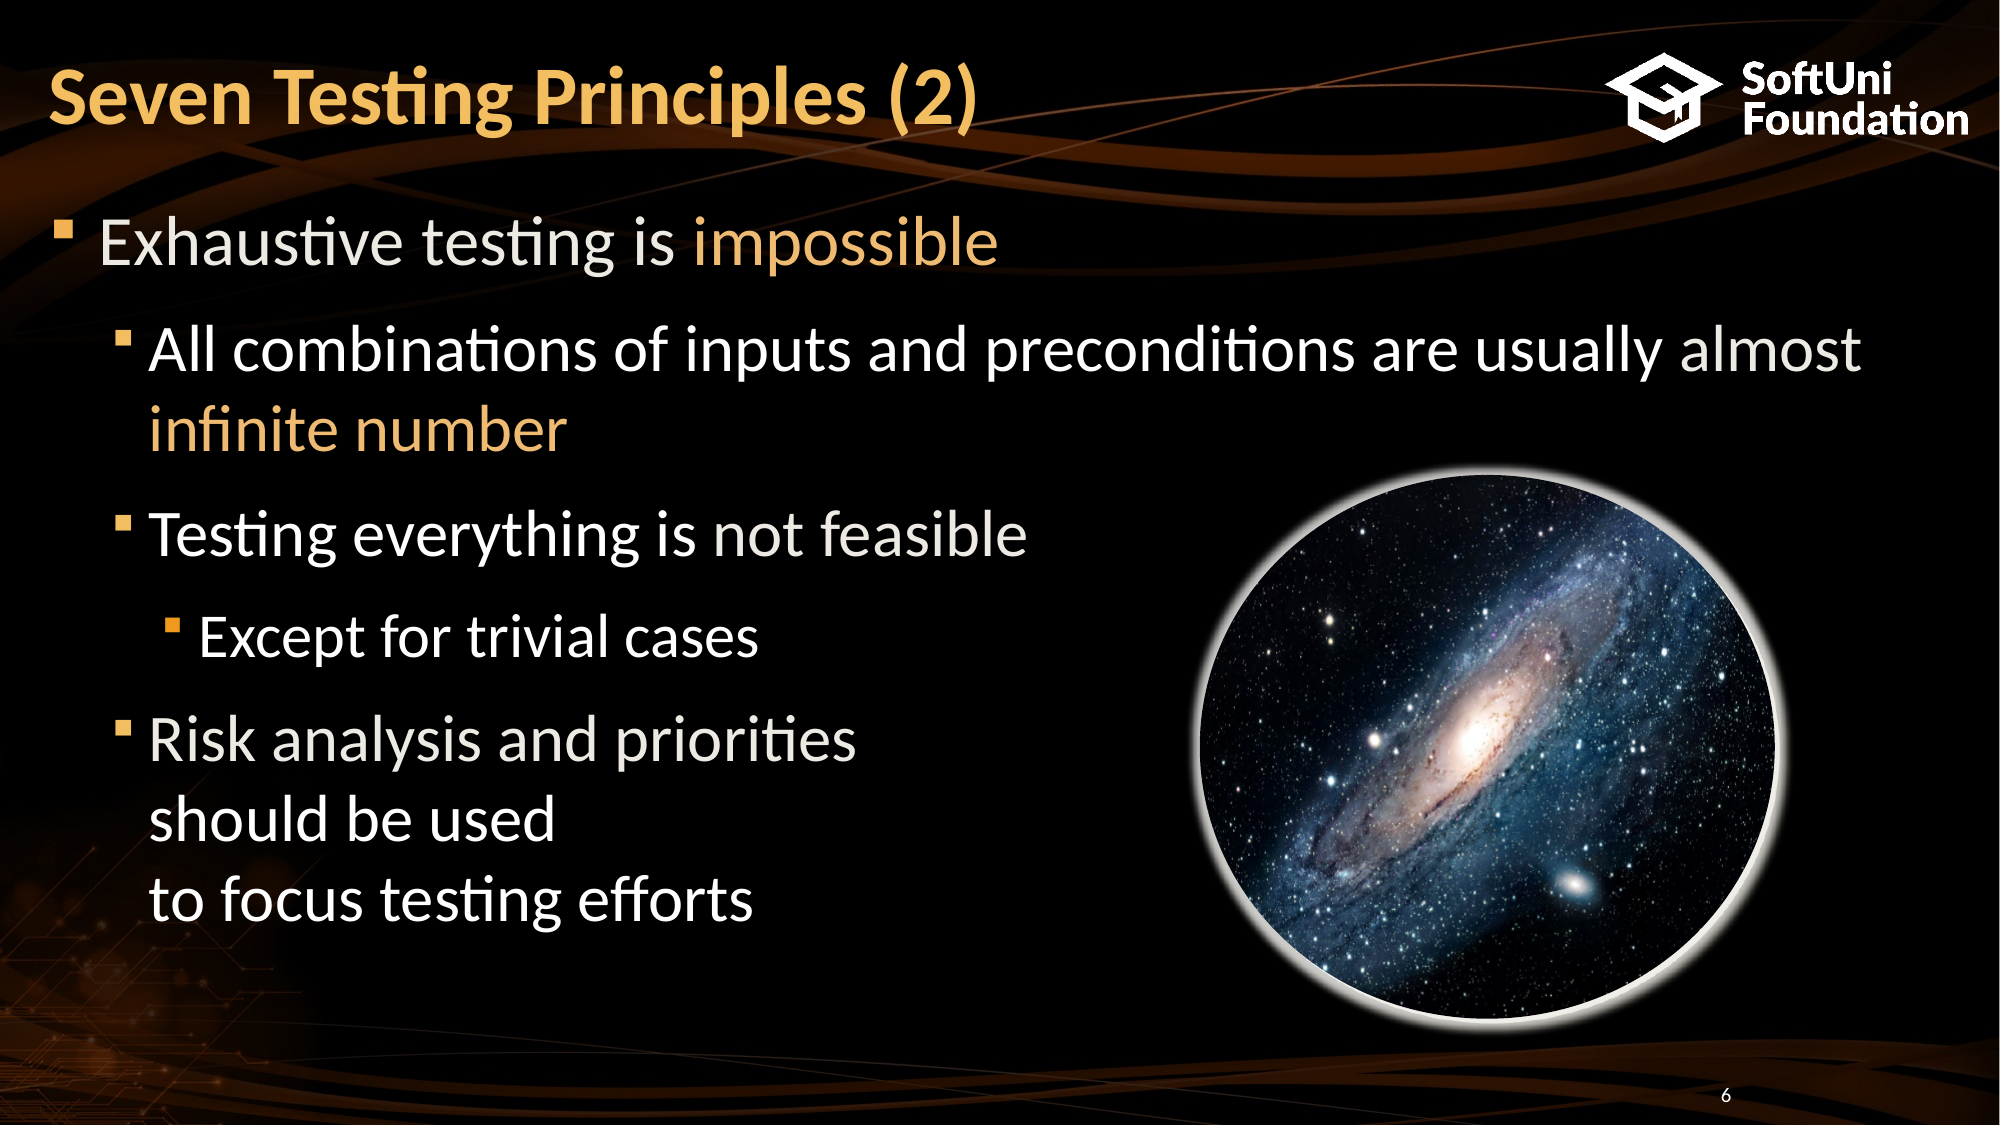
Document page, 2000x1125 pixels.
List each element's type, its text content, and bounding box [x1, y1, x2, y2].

slide_number 6 [1662, 1074, 1738, 1113]
list Exhaustive testing is impossible All combinations of inputs and preconditions are usually almost infinite number Testing everything is not feasible Except for trivial cases Risk analysis and priorities should be used to focus testing efforts [31, 188, 1968, 1103]
title Seven Testing Principles (2) [30, 6, 1602, 189]
picture [0, 0, 2000, 1125]
